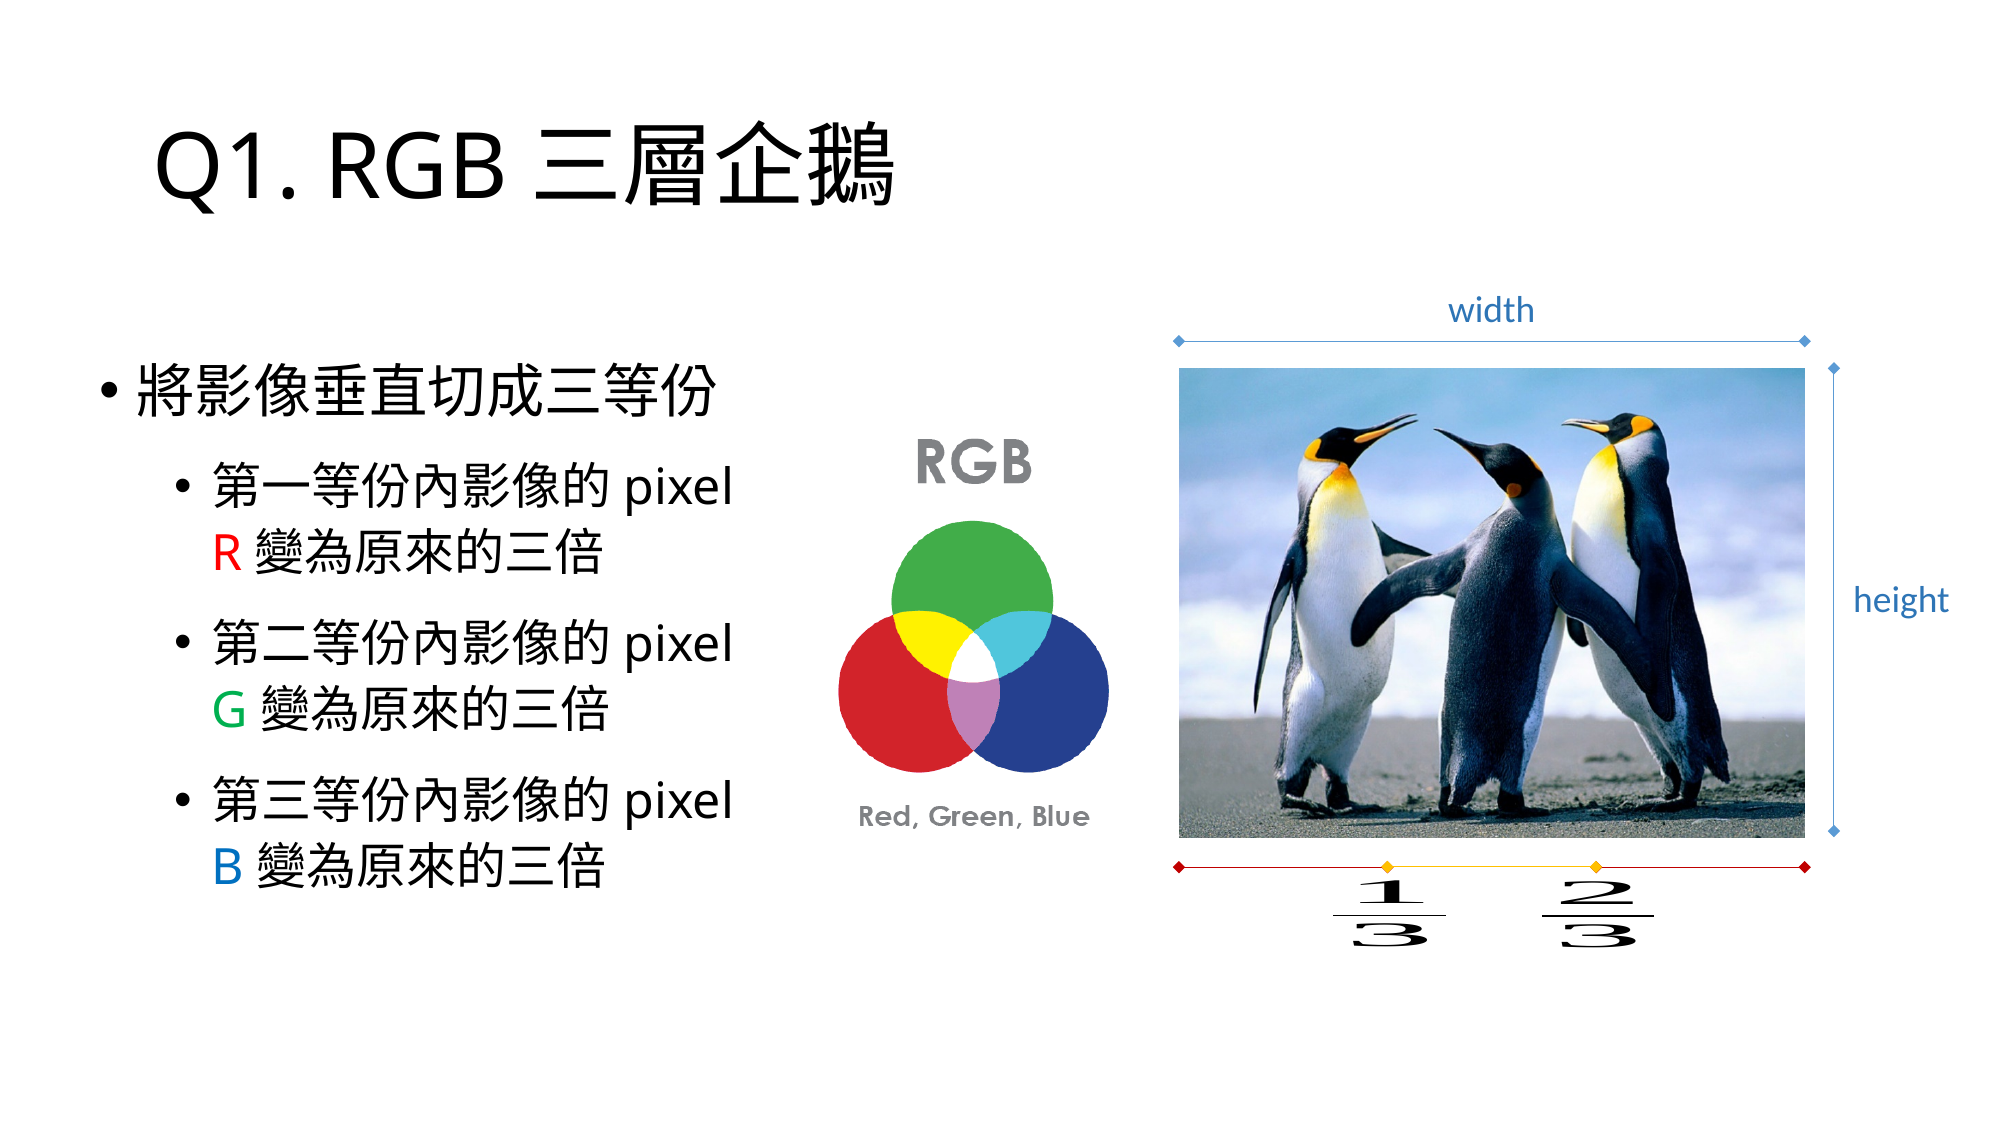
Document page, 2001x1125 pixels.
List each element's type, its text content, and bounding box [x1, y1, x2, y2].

picture [1178, 368, 1805, 838]
picture [801, 361, 1143, 836]
text_box width [1345, 277, 1638, 337]
list 將影像垂直切成三等份 第一等份內影像的pixel R變為原來的三倍 第二等份內影像的pixel G變為原來的三倍 第三等份內影像的pixel B變為原來的三倍 [84, 339, 1275, 1019]
title Q1. RGB三層企鵝 [137, 59, 1863, 278]
text_box height [1835, 567, 1970, 628]
